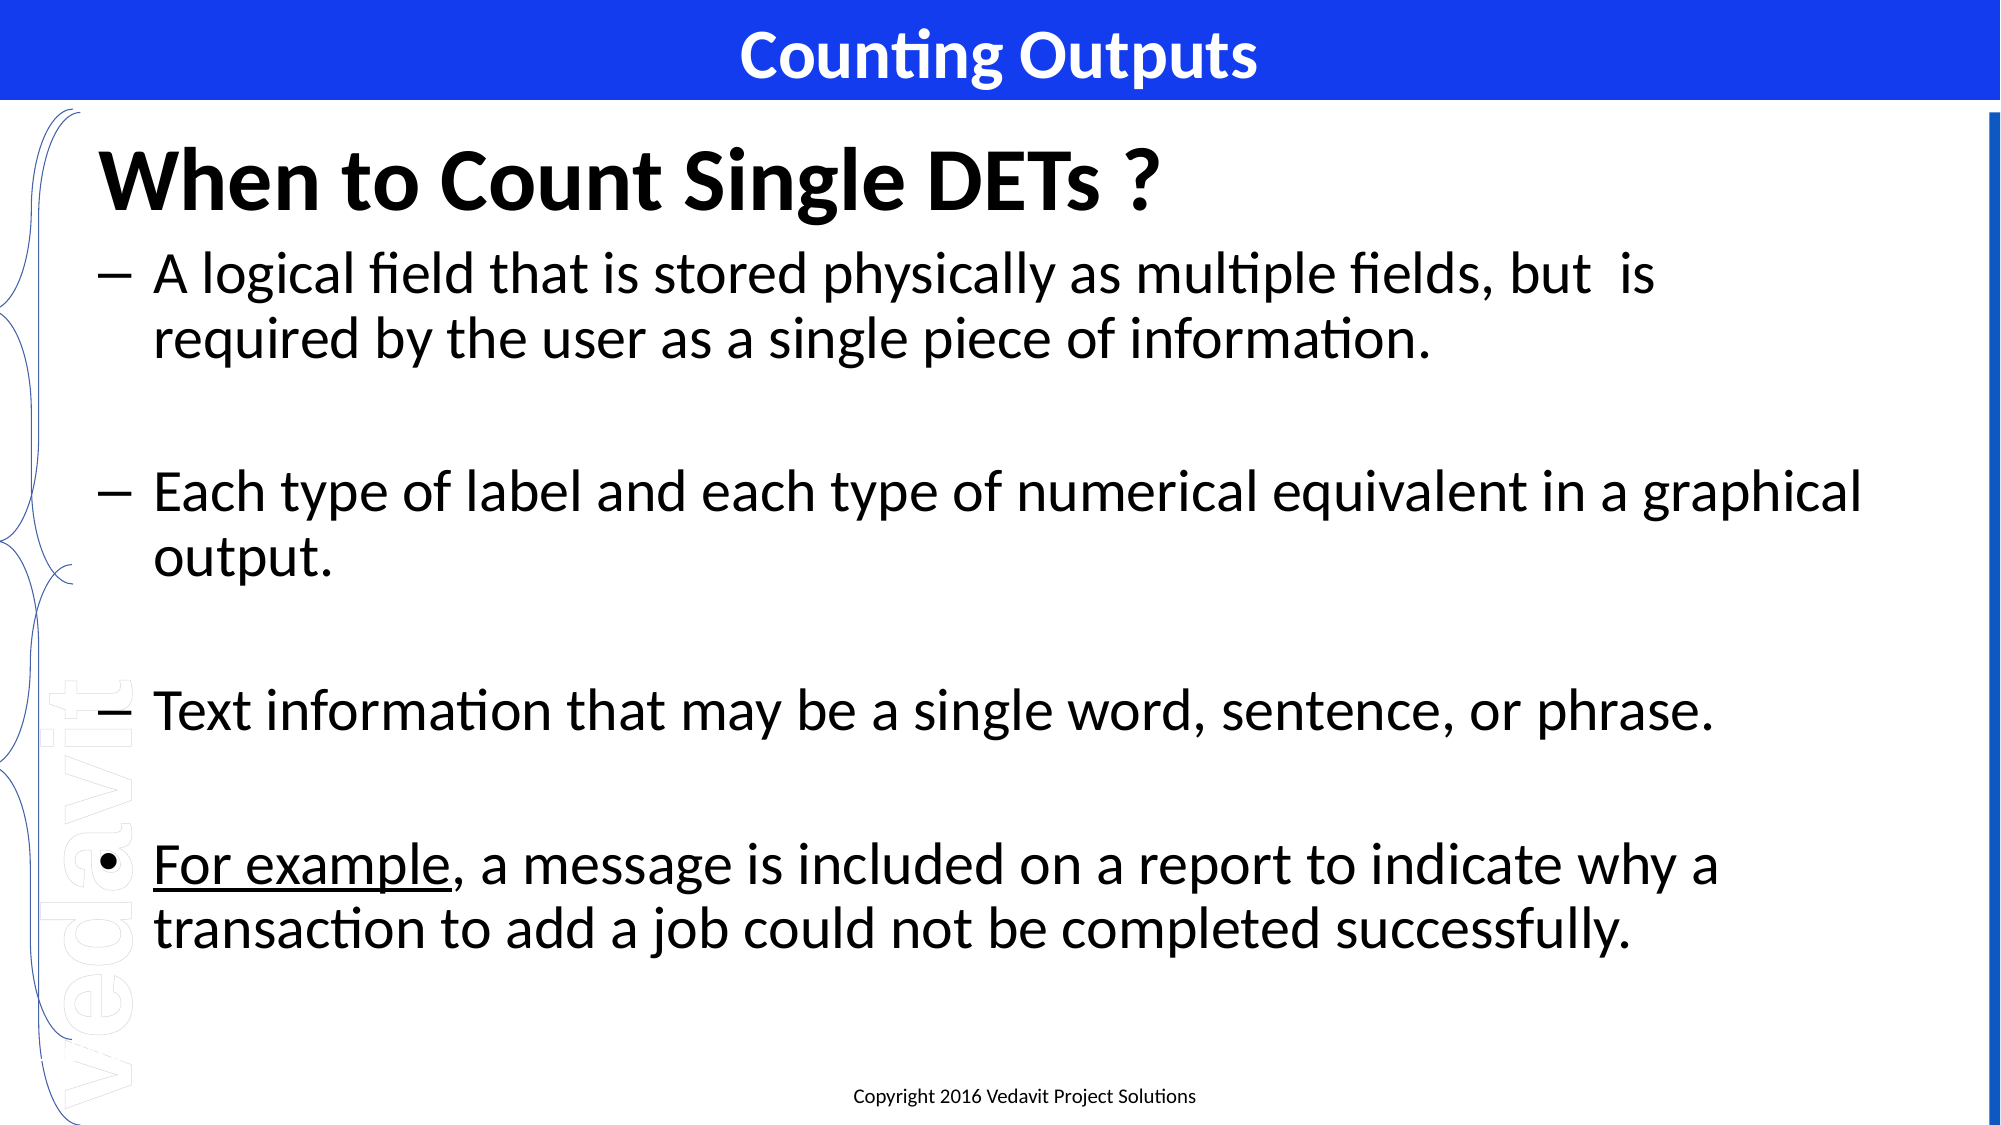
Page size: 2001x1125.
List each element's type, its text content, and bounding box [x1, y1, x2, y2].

list When to Count Single DETs ? A logical field that is stored physically as multiple fields, but is required by the user as a single piece of information. Each type of label and each type of numerical equivalent in a graphical output. Text information that may be a single word, sentence, or phrase. For example, a message is included on a report to indicate why a transaction to add a job could not be completed successfully. [83, 125, 1884, 975]
text_box [324, 12, 1675, 100]
footer Slide # [0, 1025, 475, 1100]
title Counting Outputs [0, 0, 2000, 100]
